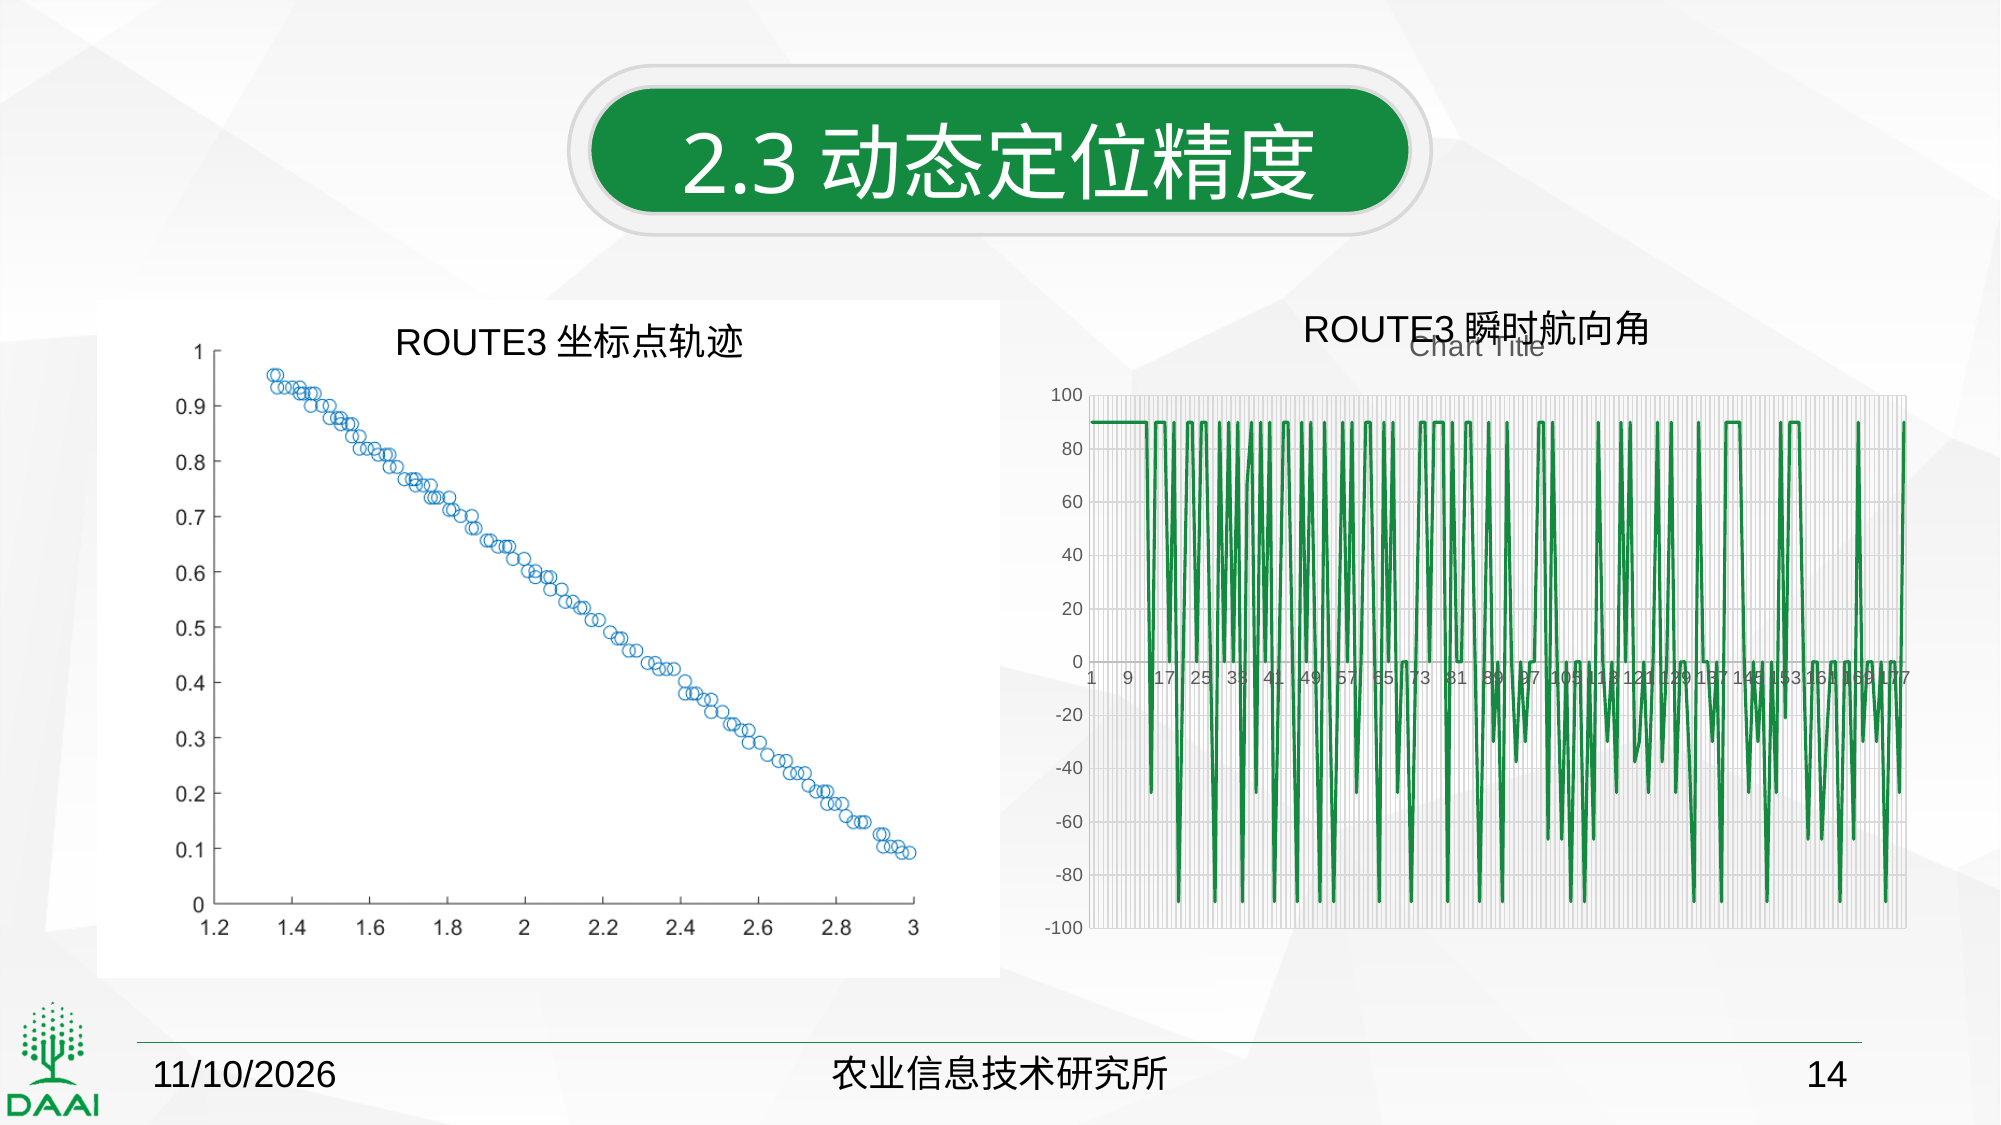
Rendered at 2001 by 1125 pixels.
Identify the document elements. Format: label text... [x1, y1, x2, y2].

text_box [568, 65, 1432, 320]
footer 农业信息技术研究所 [662, 1042, 1338, 1103]
slide_number 14 [1412, 1042, 1863, 1103]
picture [0, 0, 2000, 1125]
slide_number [137, 1042, 588, 1103]
chart [1026, 300, 1930, 953]
